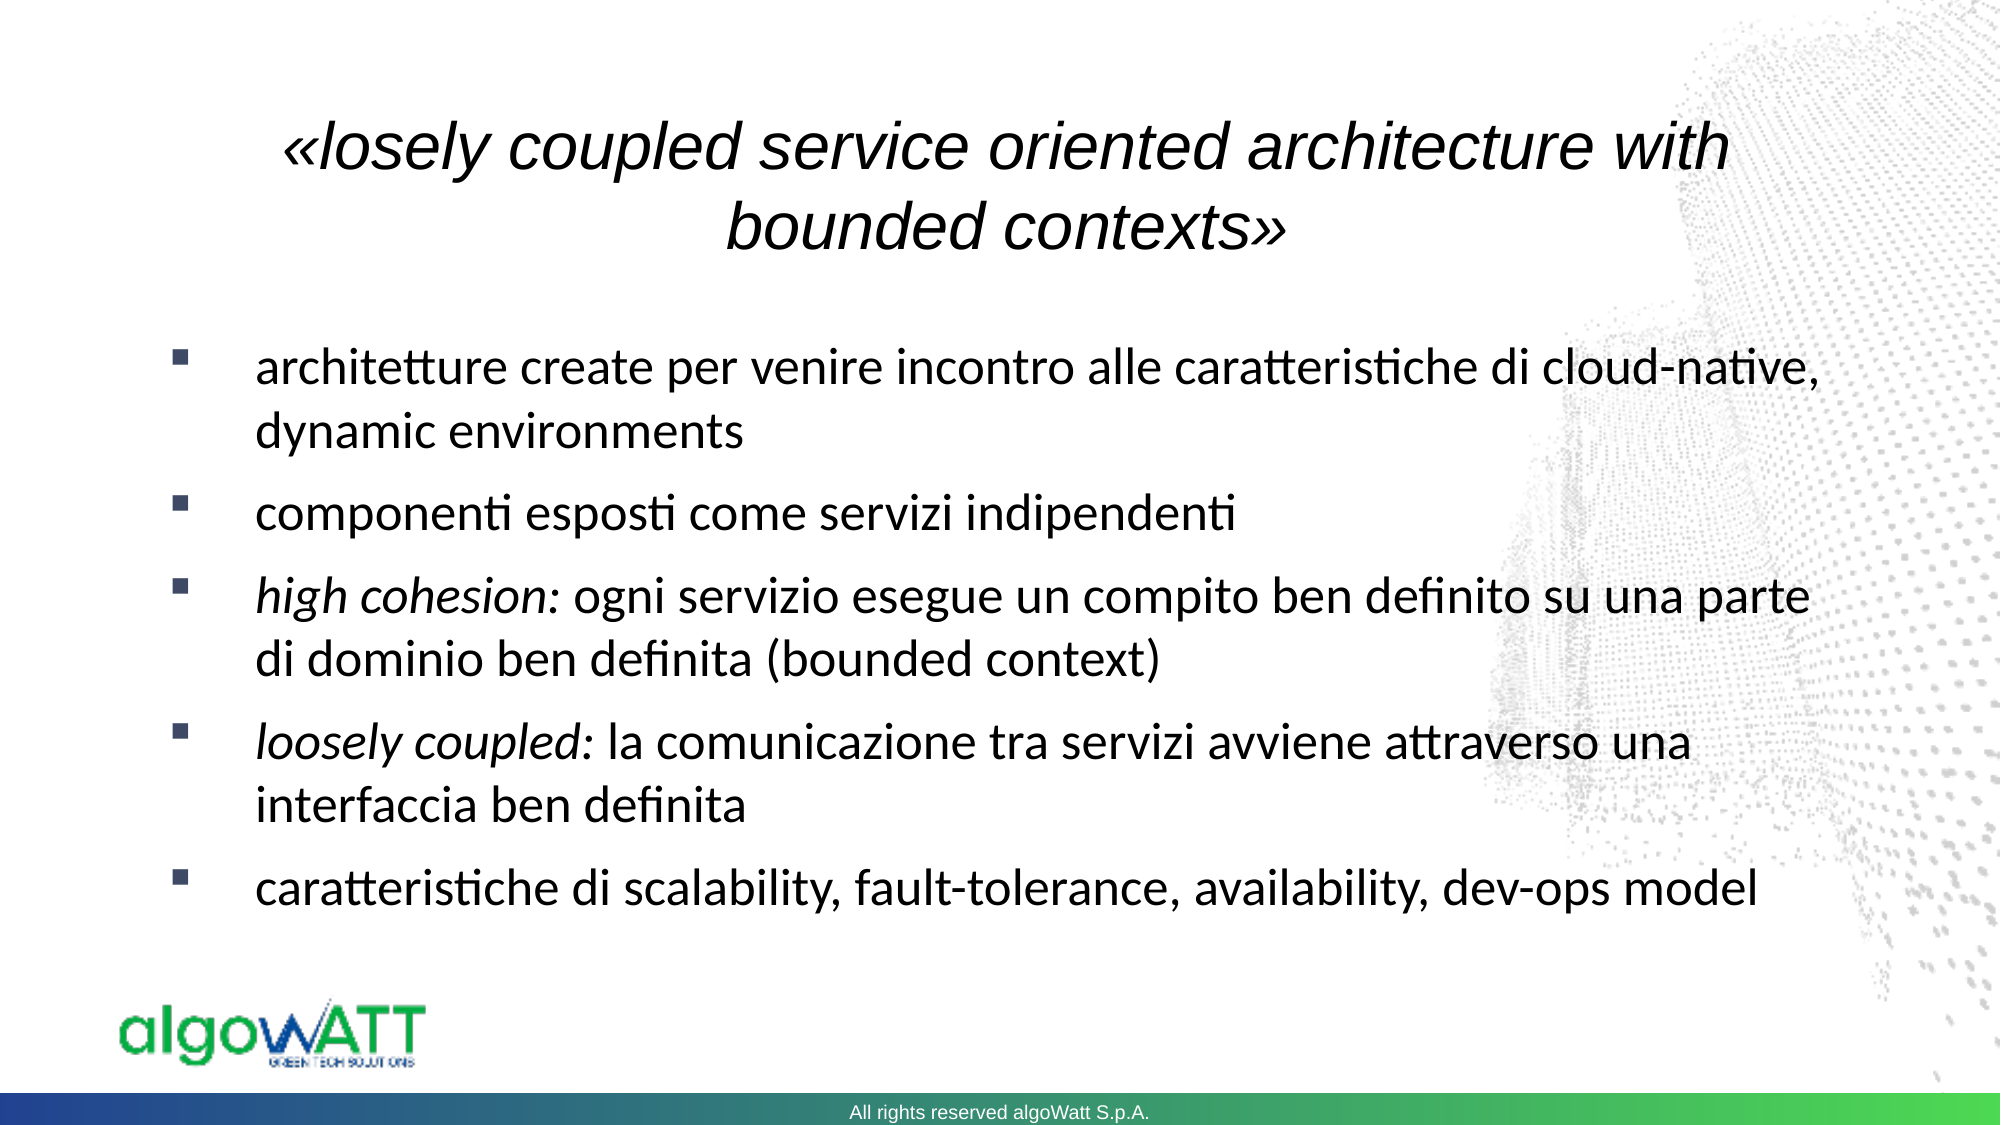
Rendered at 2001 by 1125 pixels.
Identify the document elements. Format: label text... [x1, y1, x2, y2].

text_box «losely coupled service oriented architecture with bounded contexts» [137, 92, 1863, 274]
picture [112, 978, 443, 1087]
picture [1370, 0, 2000, 1094]
list architetture create per venire incontro alle caratteristiche di cloud-native, dynamic environments componenti esposti come servizi indipendenti high cohesion: ogni servizio esegue un compito ben definito su una parte di dominio ben definita (bounded context) loosely coupled: la comunicazione tra servizi avviene attraverso una interfaccia ben definita caratteristiche di scalability, fault-tolerance, availability, dev-ops model [137, 324, 1863, 935]
footer All rights reserved algoWatt S.p.A. [662, 1082, 1338, 1125]
